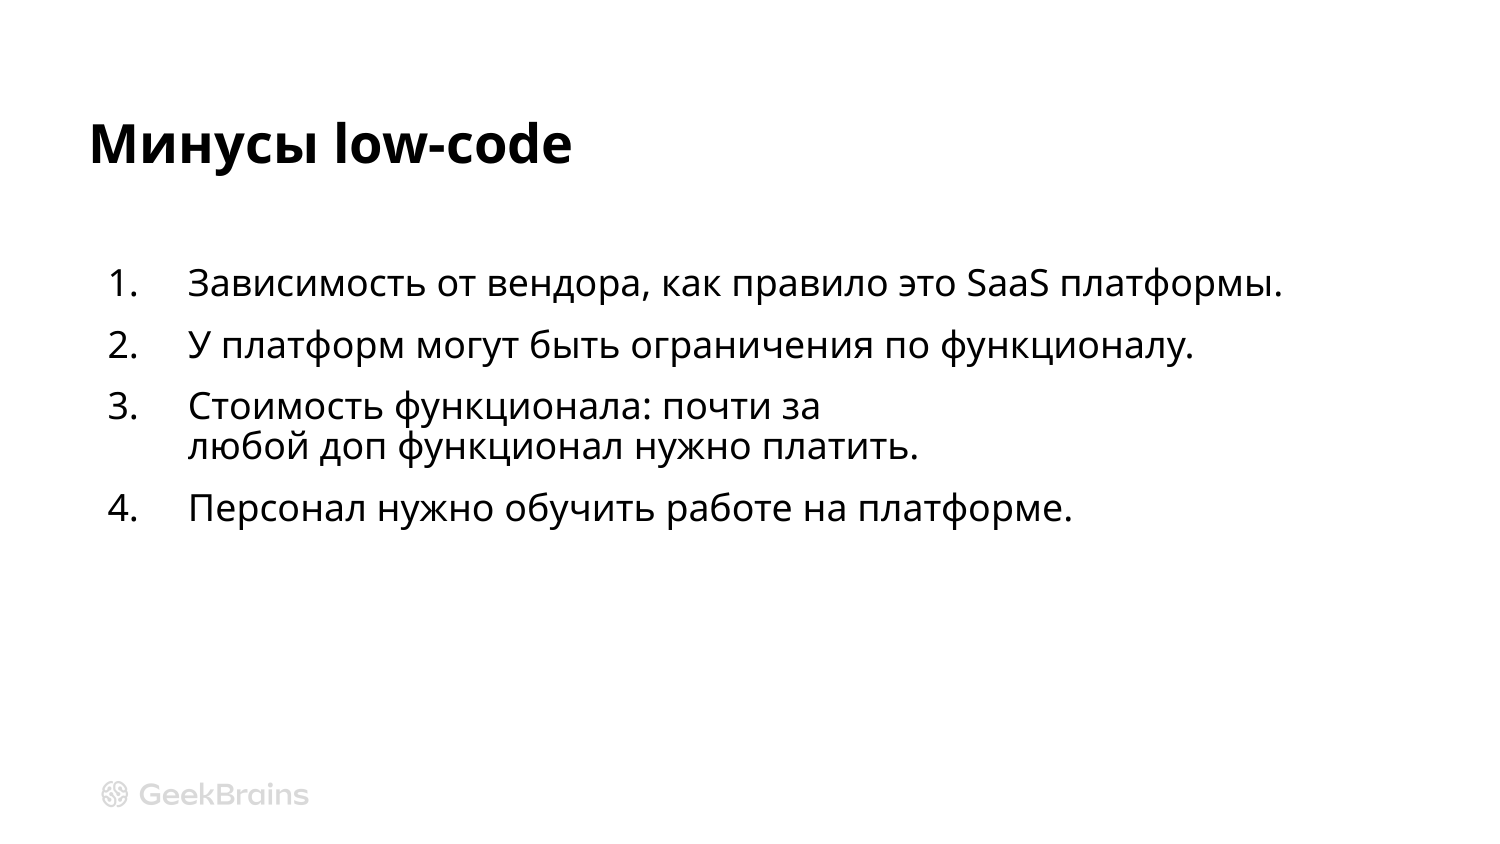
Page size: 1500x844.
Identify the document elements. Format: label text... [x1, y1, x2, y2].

title Минусы low-code [88, 118, 1412, 260]
picture [88, 767, 322, 822]
text_box Зависимость от вендора, как правило это SaaS платформы. У платформ могут быть ограничения по функционалу. Стоимость функционала: почти за любой доп функционал нужно платить. Персонал нужно обучить работе на платформе. [88, 257, 1380, 726]
